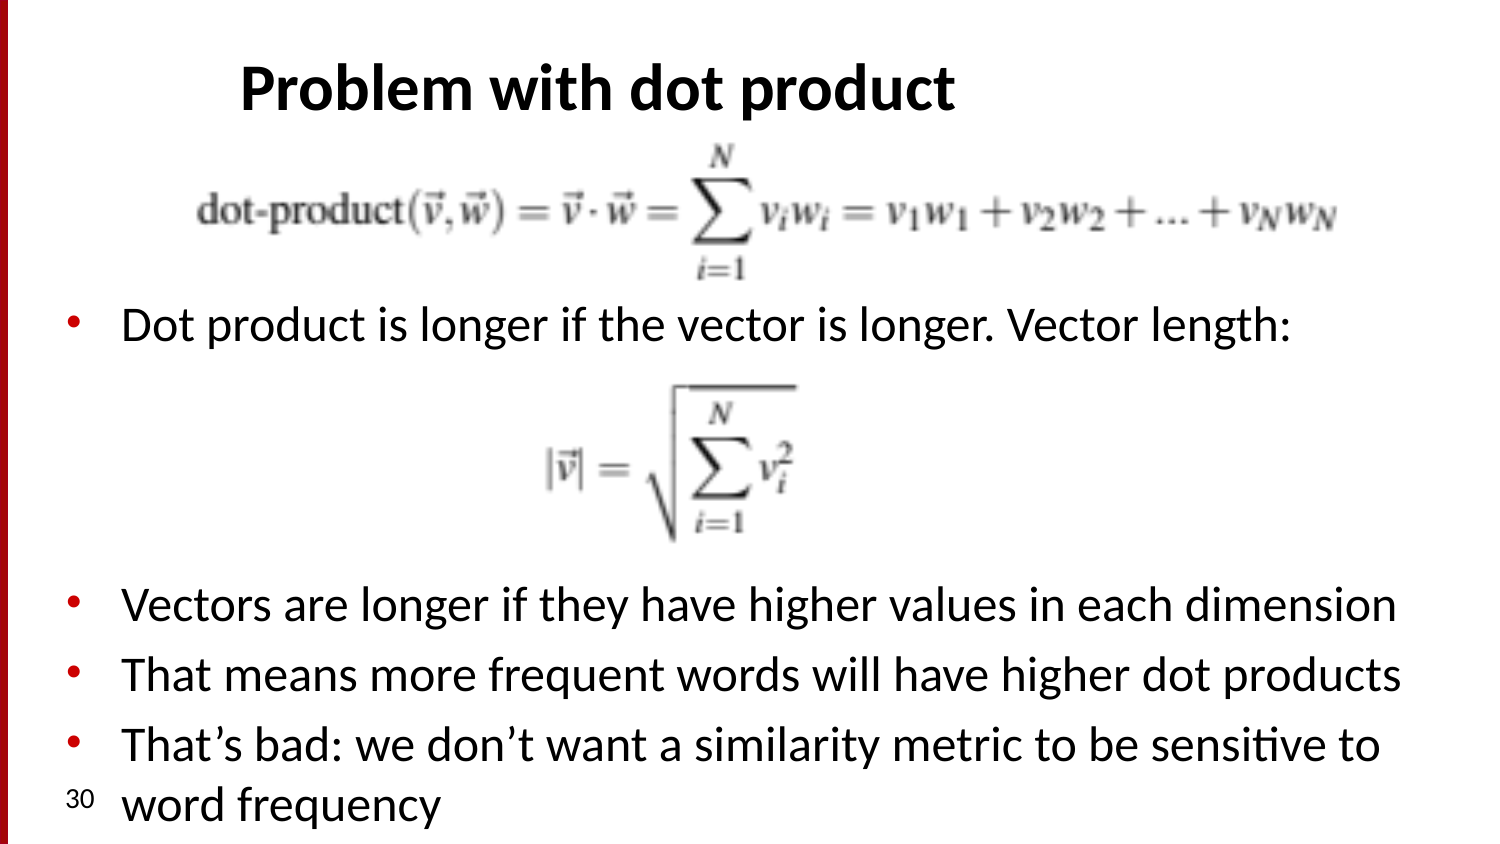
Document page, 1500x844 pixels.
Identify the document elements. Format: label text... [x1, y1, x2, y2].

picture [537, 362, 801, 544]
picture [175, 134, 1338, 282]
list Dot product is longer if the vector is longer. Vector length: Vectors are longer if they have higher values in each dimension That means more frequent words will have higher dot products That’s bad: we don’t want a similarity metric to be sensitive to word frequency [50, 284, 1450, 816]
slide_number 30 [49, 771, 376, 829]
title Problem with dot product [225, 9, 1450, 132]
